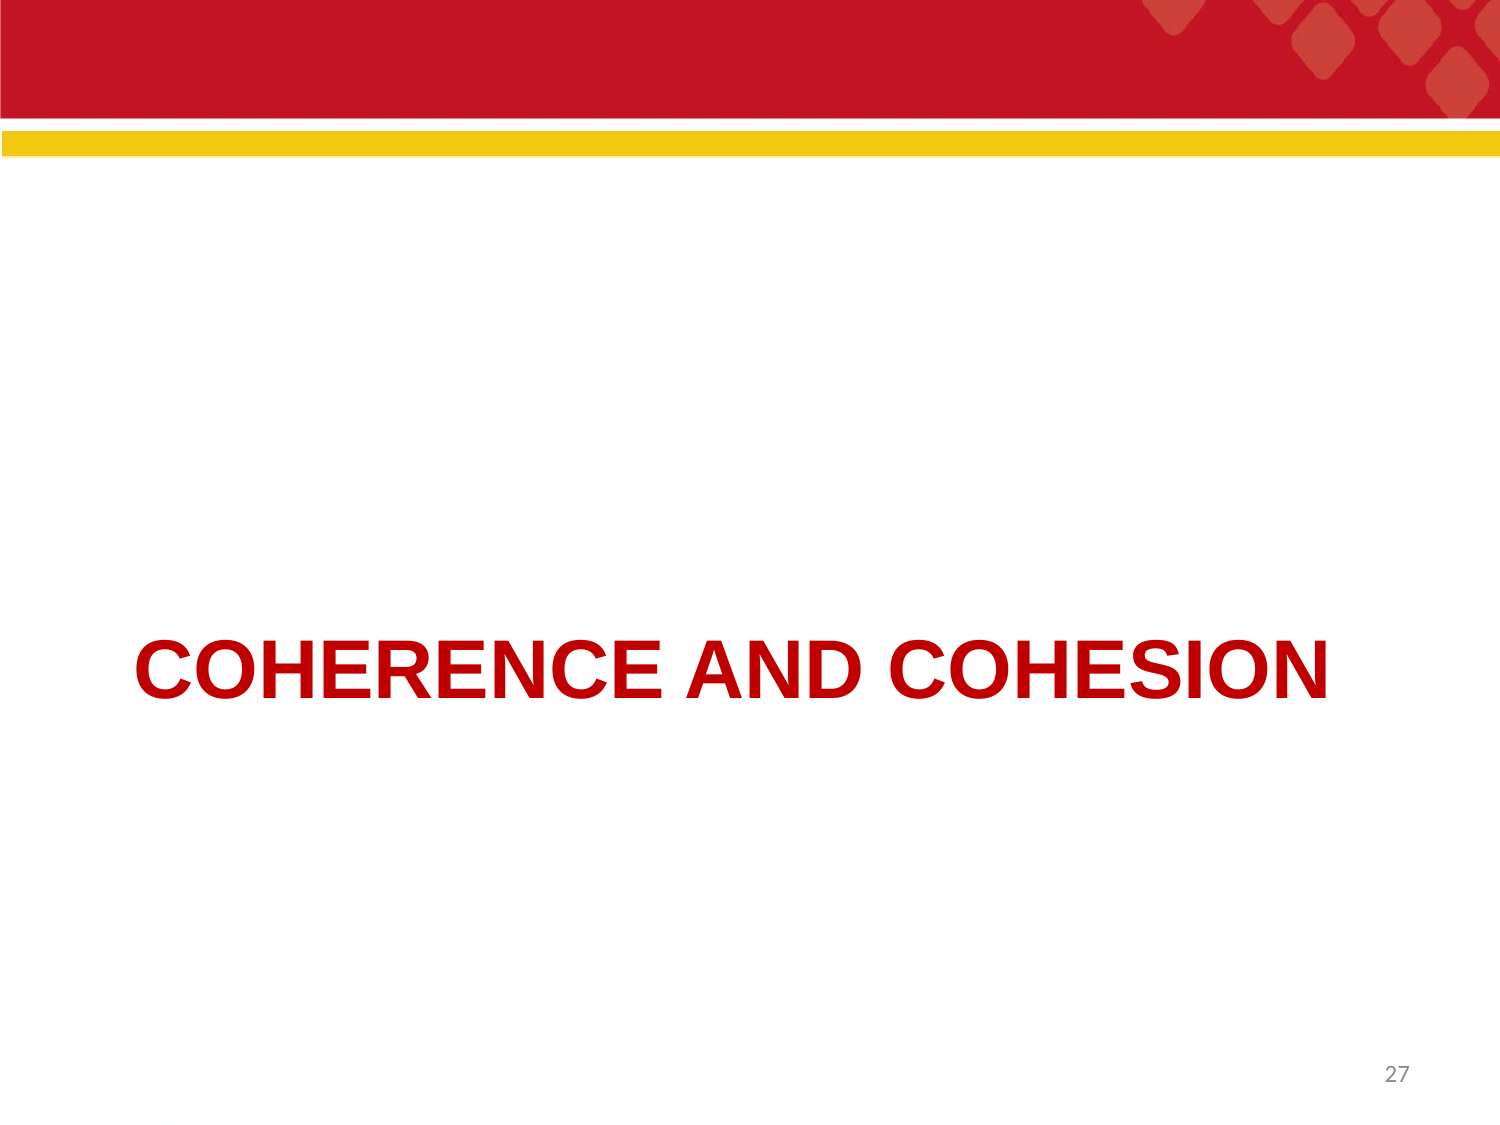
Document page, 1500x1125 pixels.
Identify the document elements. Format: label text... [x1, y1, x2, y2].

picture [0, 0, 1500, 1125]
slide_number 27 [1074, 1042, 1425, 1103]
list COHERENCE AND COHESION [118, 476, 1394, 723]
